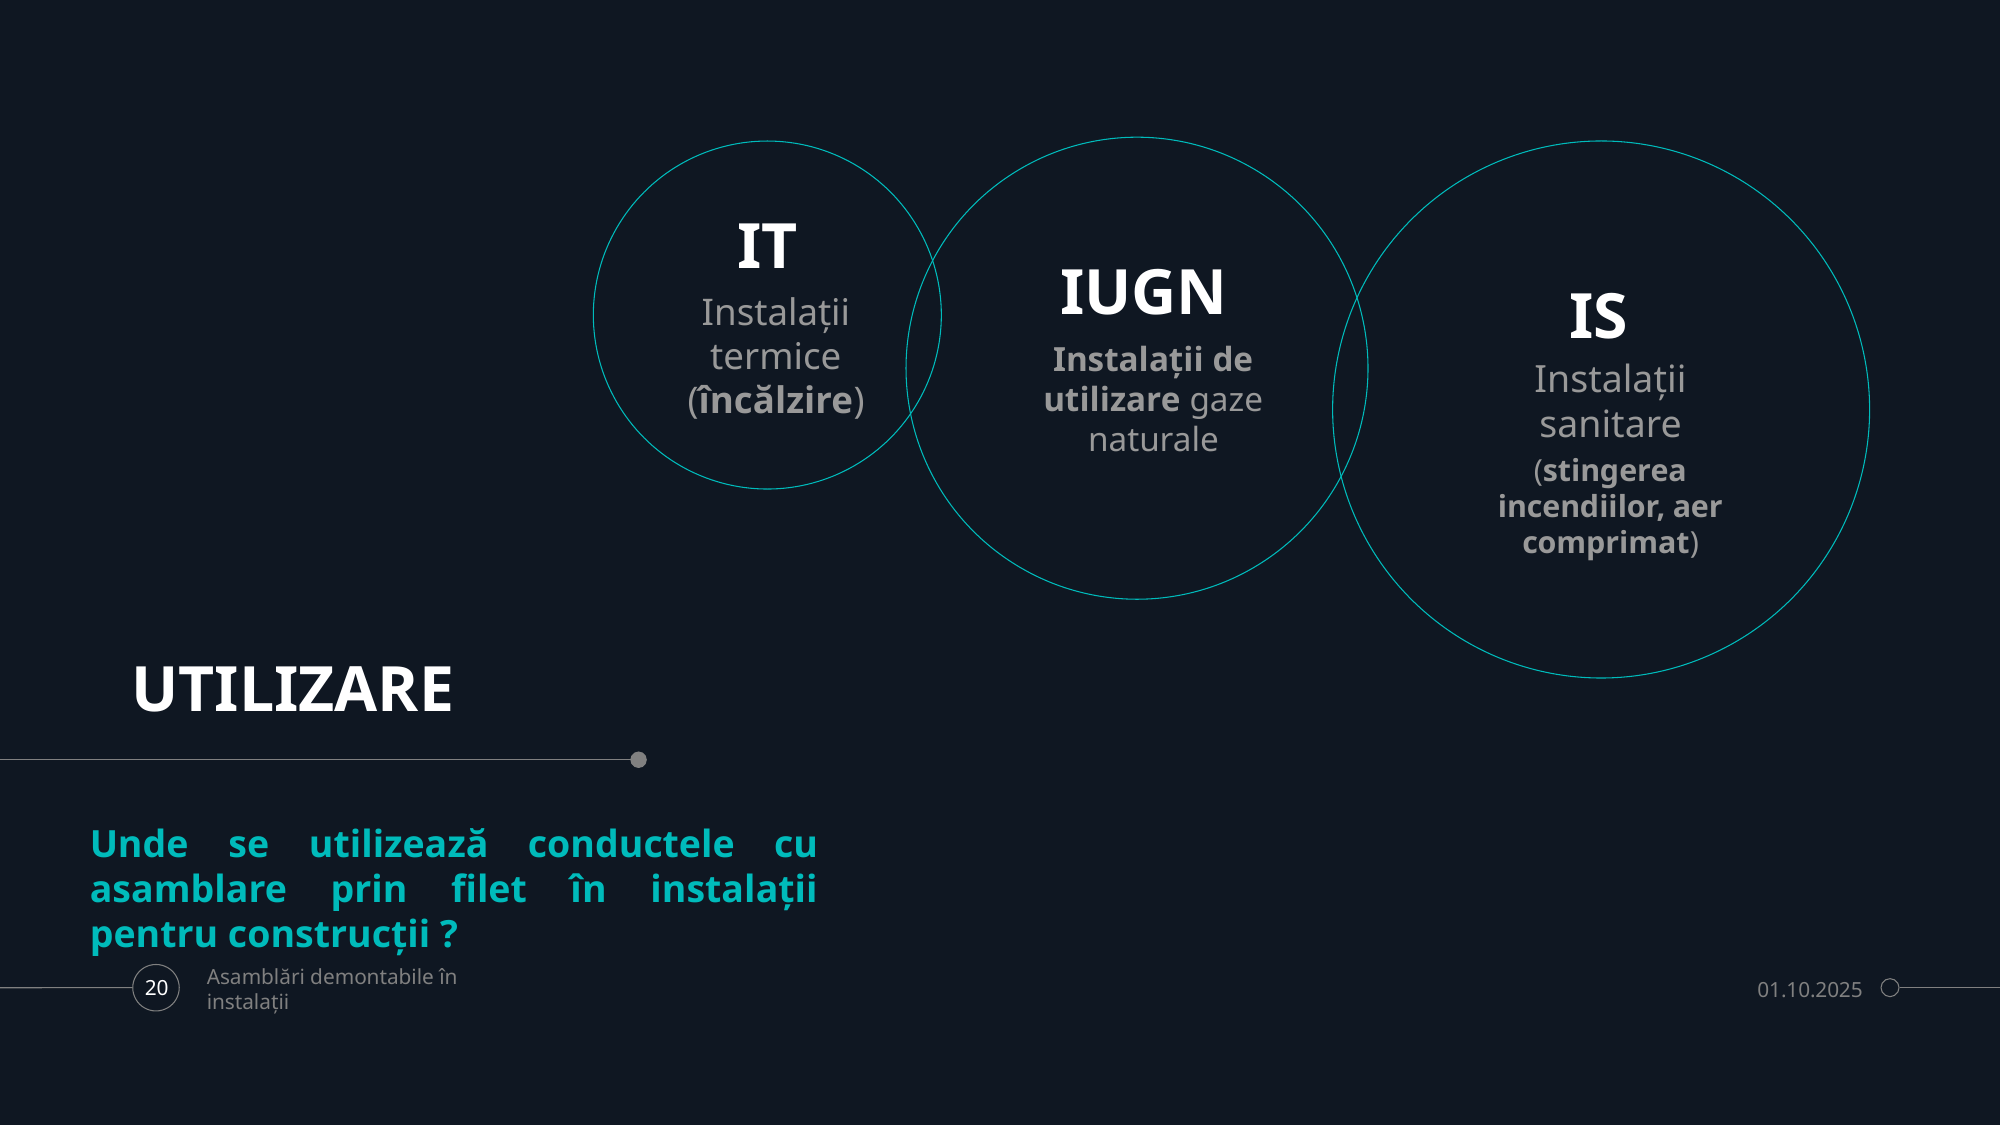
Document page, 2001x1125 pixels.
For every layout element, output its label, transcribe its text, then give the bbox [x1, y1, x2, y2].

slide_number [1643, 964, 1863, 1014]
text_box IUGN [1060, 256, 1247, 329]
list Unde se utilizează conductele cu asamblare prin filet în instalații pentru construcții ? [89, 819, 819, 965]
text_box IS [1569, 280, 1652, 353]
text_box (stingerea incendiilor, aer comprimat) [1496, 450, 1725, 563]
text_box IT [737, 210, 819, 283]
slide_number 20 [127, 964, 186, 1014]
text_box Instalații sanitare [1496, 354, 1725, 450]
footer Asamblări demontabile în instalații [191, 964, 546, 1014]
text_box Instalații termice (încălzire) [653, 288, 899, 421]
title UTILIZARE [131, 531, 864, 725]
list Instalații de utilizare gaze naturale [1039, 338, 1268, 484]
